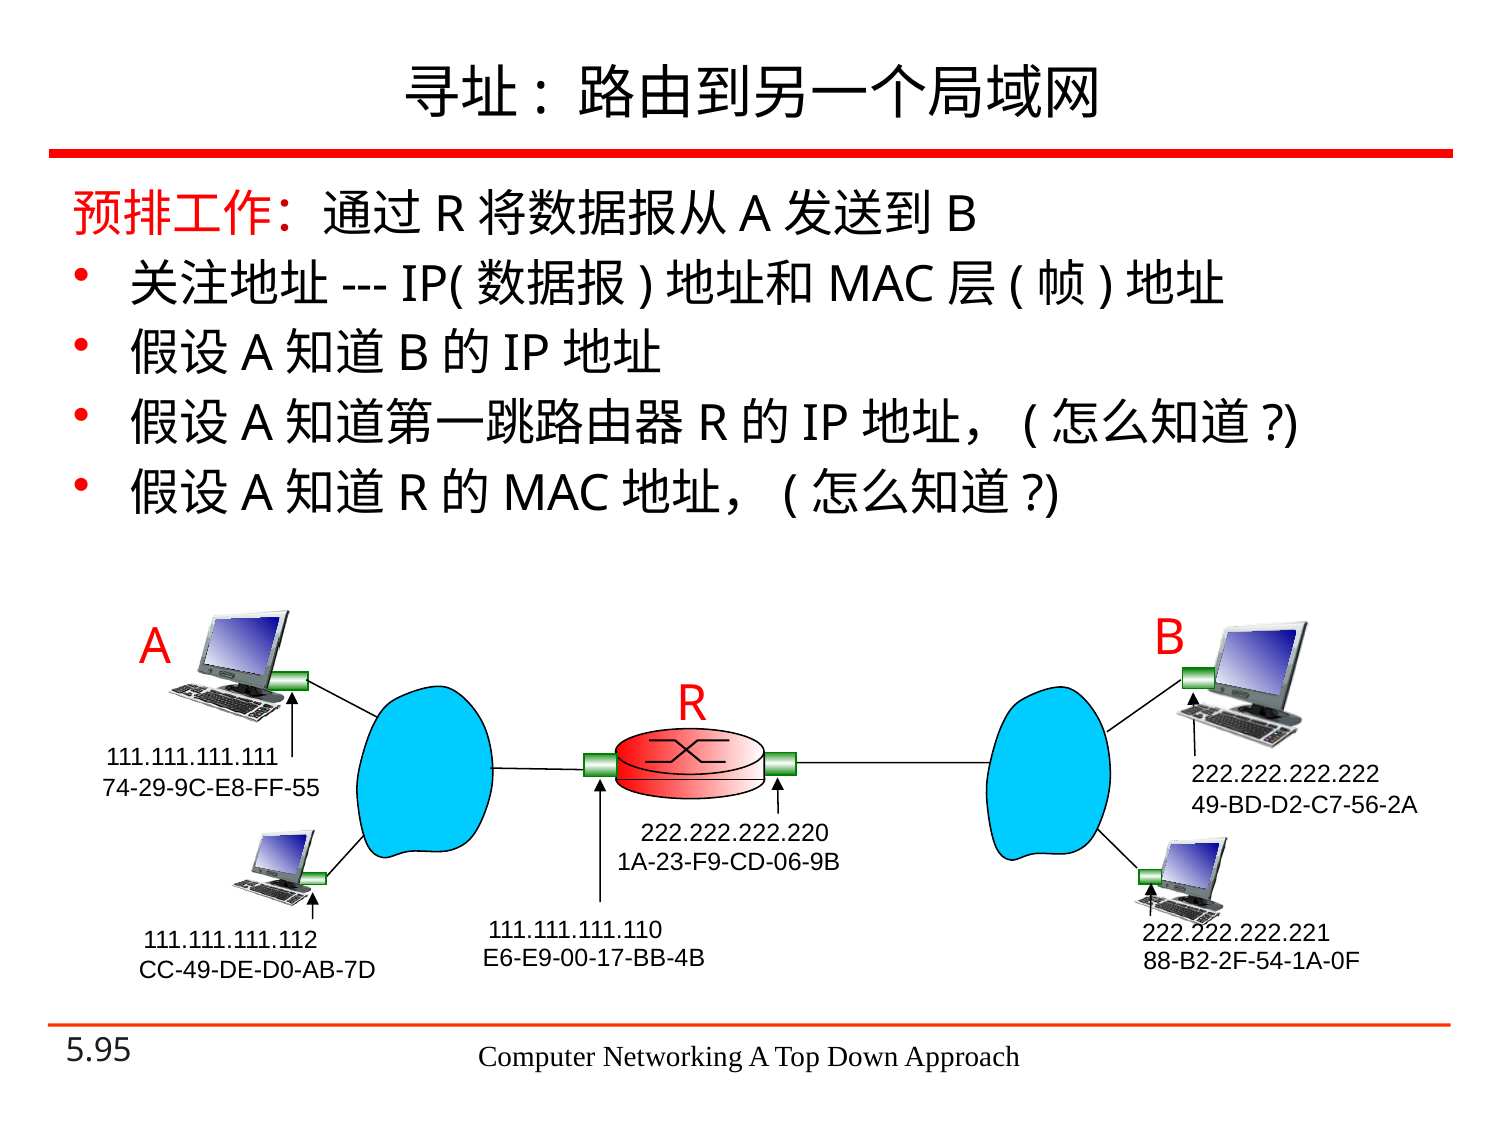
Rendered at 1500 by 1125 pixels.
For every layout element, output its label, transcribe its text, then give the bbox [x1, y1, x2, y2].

list 预排工作：通过R将数据报从A发送到B 关注地址--- IP(数据报)地址和MAC层(帧)地址 假设A知道B的IP地址 假设A知道第一跳路由器R的IP地址，(怎么知道?) 假设A知道R的MAC地址，(怎么知道?) [57, 173, 1454, 537]
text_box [83, 597, 1434, 991]
title 寻址: 路由到另一个局域网 [51, 36, 1454, 143]
